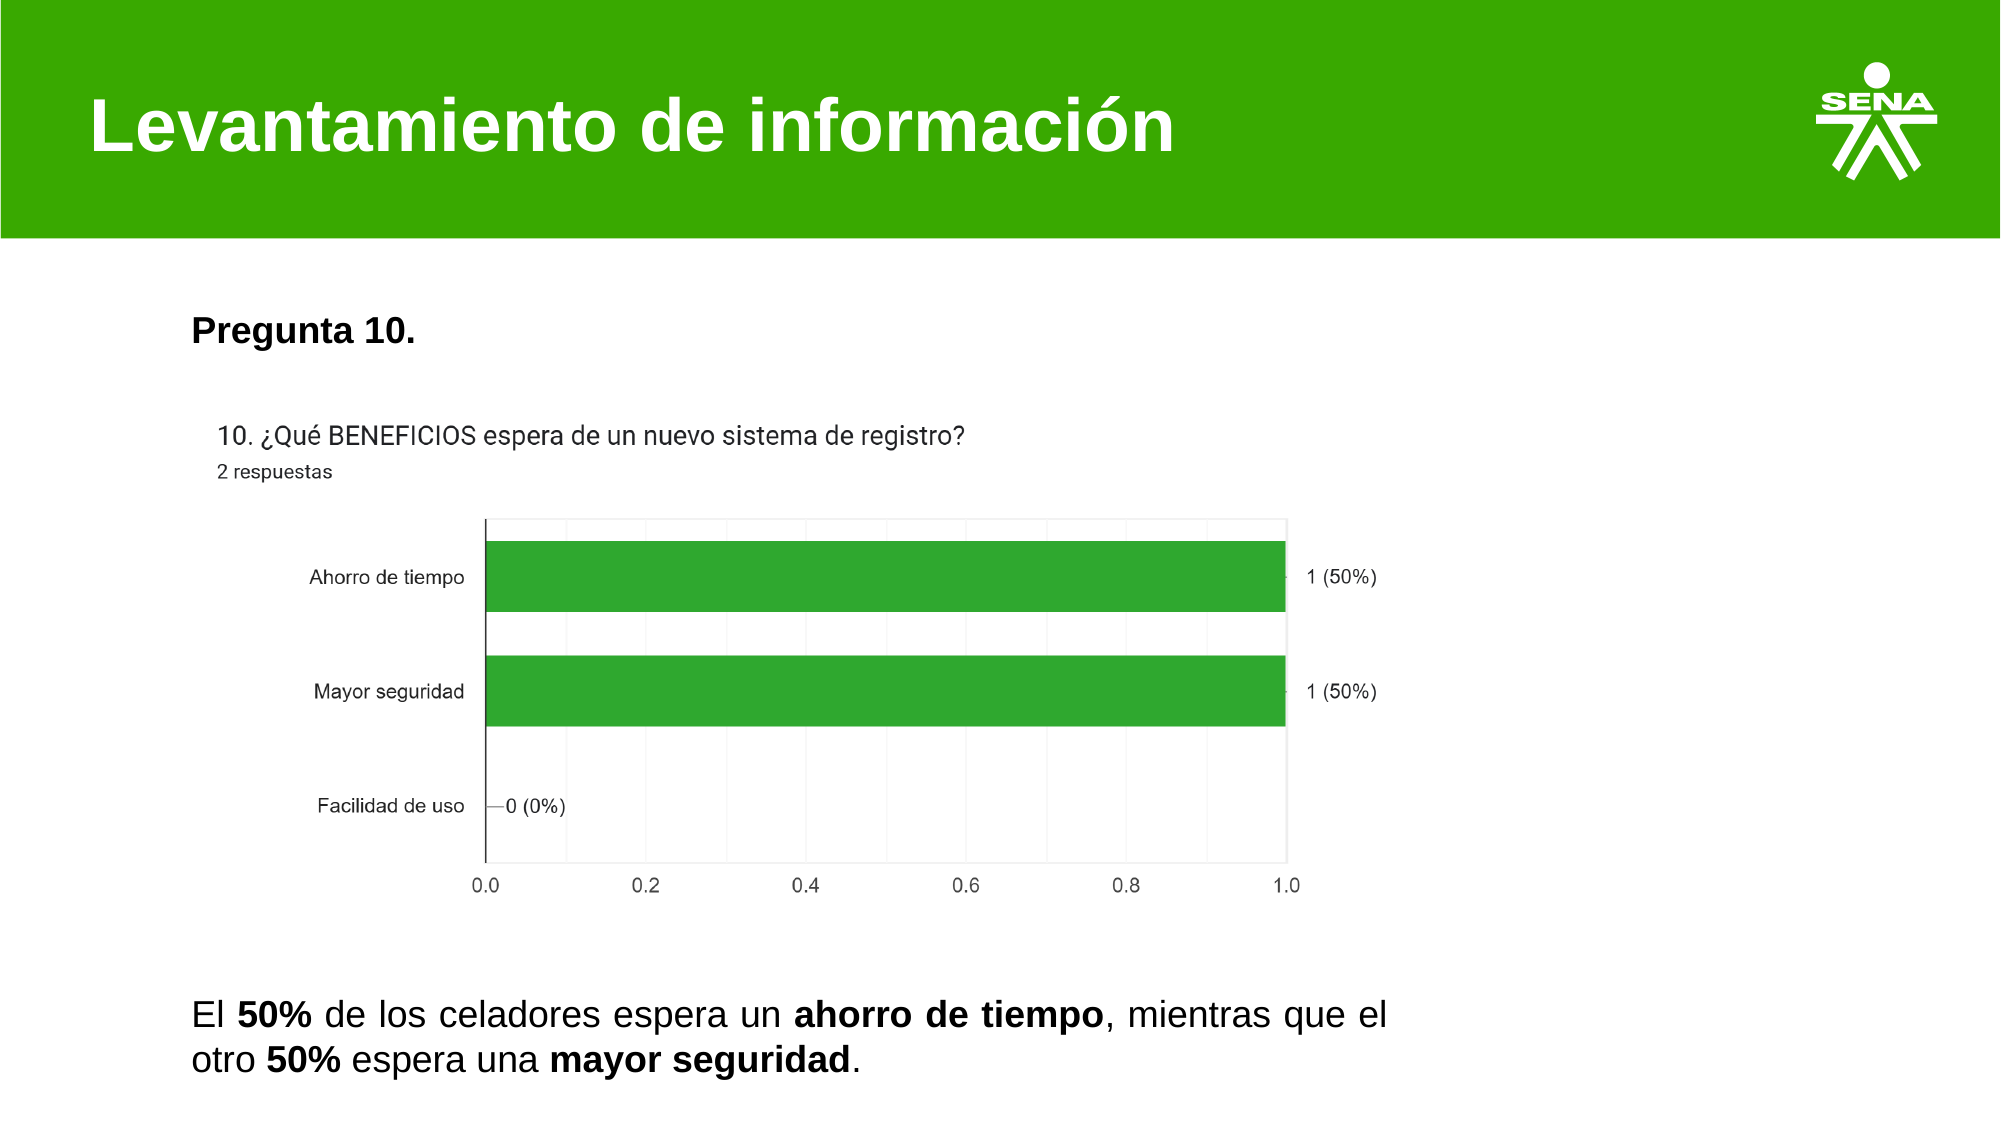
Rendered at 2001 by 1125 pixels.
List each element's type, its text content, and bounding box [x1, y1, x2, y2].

title Levantamiento de información [74, 18, 1403, 236]
picture [0, 0, 2001, 1125]
text_box El 50% de los celadores espera un ahorro de tiempo, mientras que el otro 50% espera una mayor seguridad. [176, 982, 1403, 1088]
text_box Pregunta 10. [176, 298, 1824, 358]
